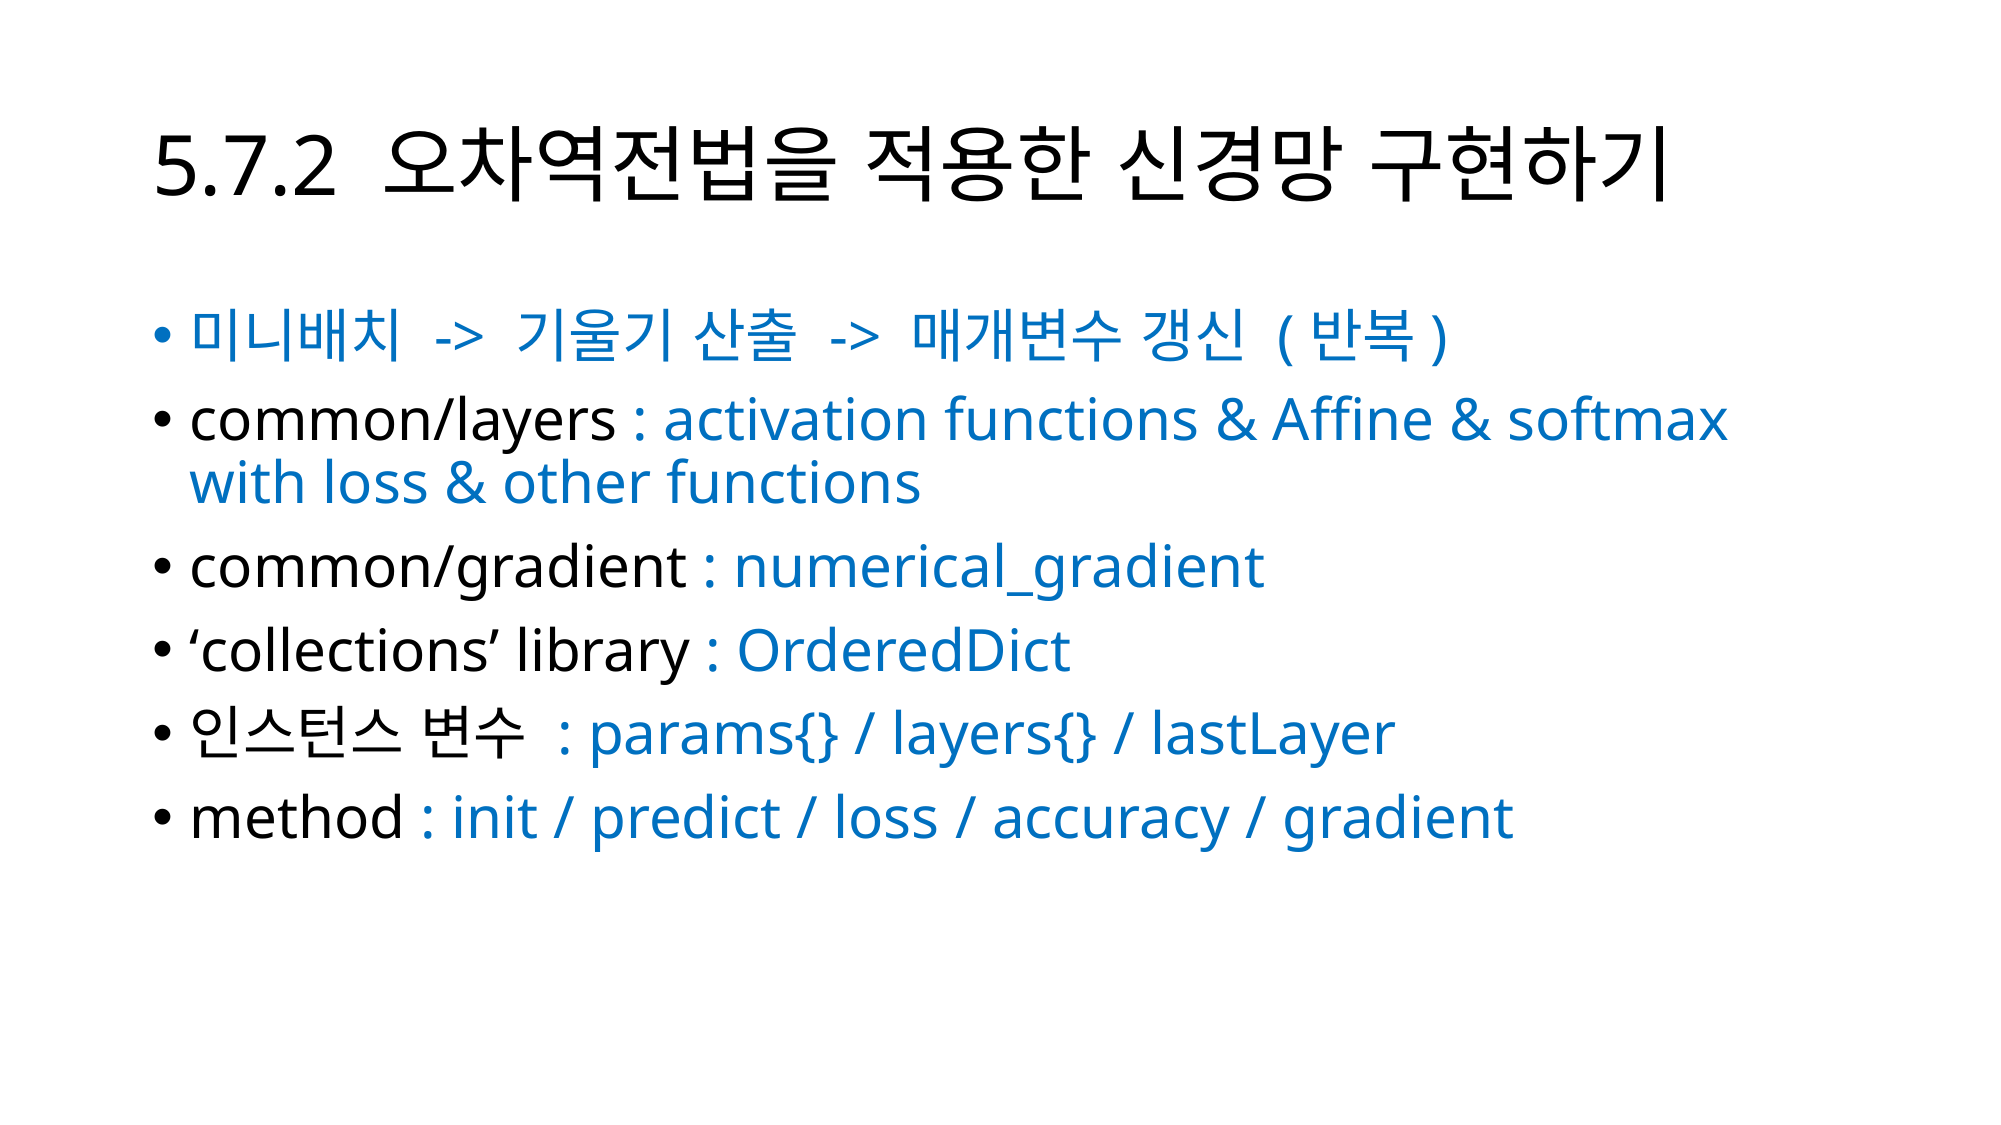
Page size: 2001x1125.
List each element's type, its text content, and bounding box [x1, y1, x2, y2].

list 미니배치 -> 기울기 산출 -> 매개변수 갱신 (반복) common/layers : activation functions & Affine & softmax with loss & other functions common/gradient : numerical_gradient ‘collections’ library : OrderedDict 인스턴스 변수 : params{} / layers{} / lastLayer method : init / predict / loss / accuracy / gradient [137, 299, 1863, 1014]
title 5.7.2 오차역전법을 적용한 신경망 구현하기 [137, 59, 1863, 278]
